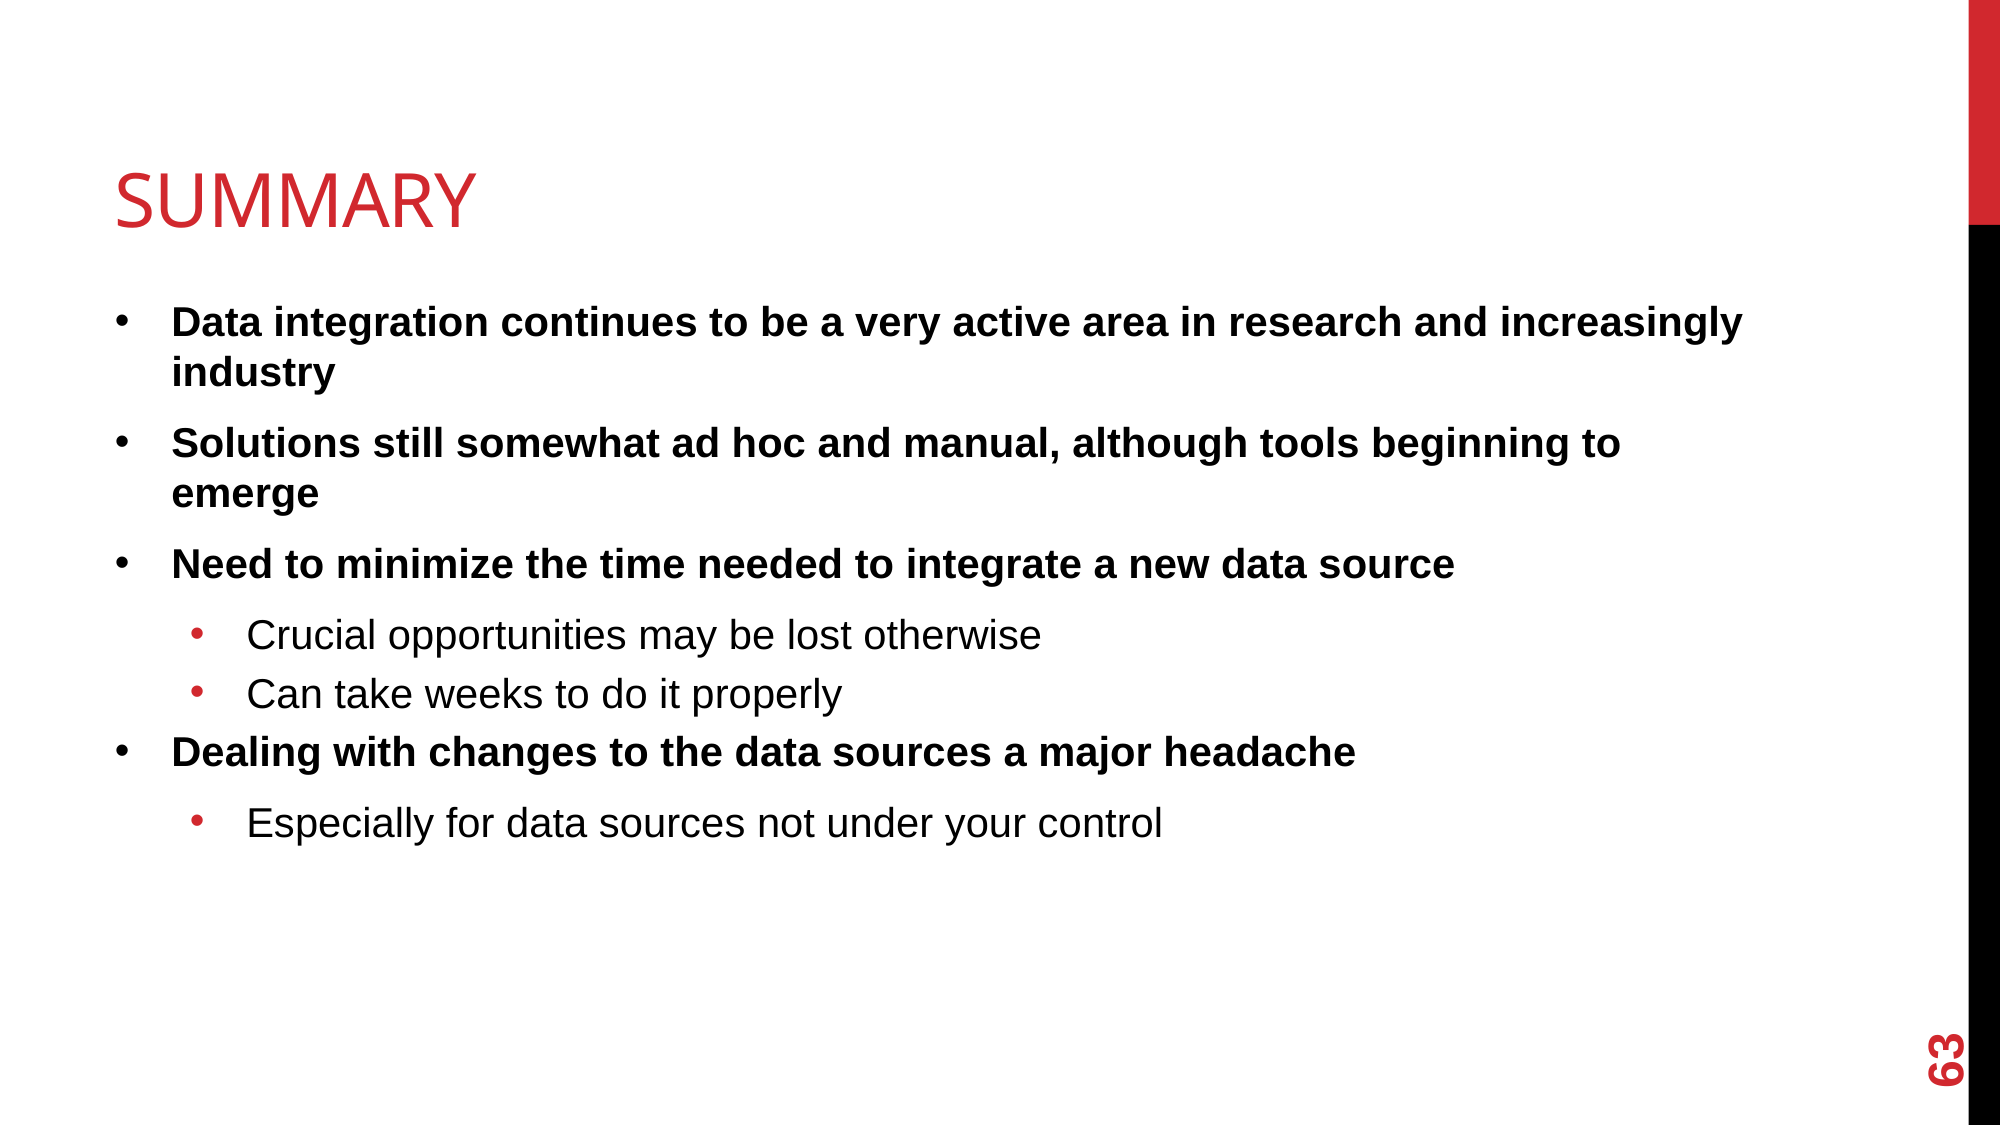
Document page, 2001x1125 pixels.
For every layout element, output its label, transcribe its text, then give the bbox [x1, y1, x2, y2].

slide_number 63 [1903, 887, 1984, 1104]
list Data integration continues to be a very active area in research and increasingly industry Solutions still somewhat ad hoc and manual, although tools beginning to emerge Need to minimize the time needed to integrate a new data source Crucial opportunities may be lost otherwise Can take weeks to do it properly Dealing with changes to the data sources a major headache Especially for data sources not under your control [99, 287, 1767, 1005]
title summary [99, 25, 1367, 250]
